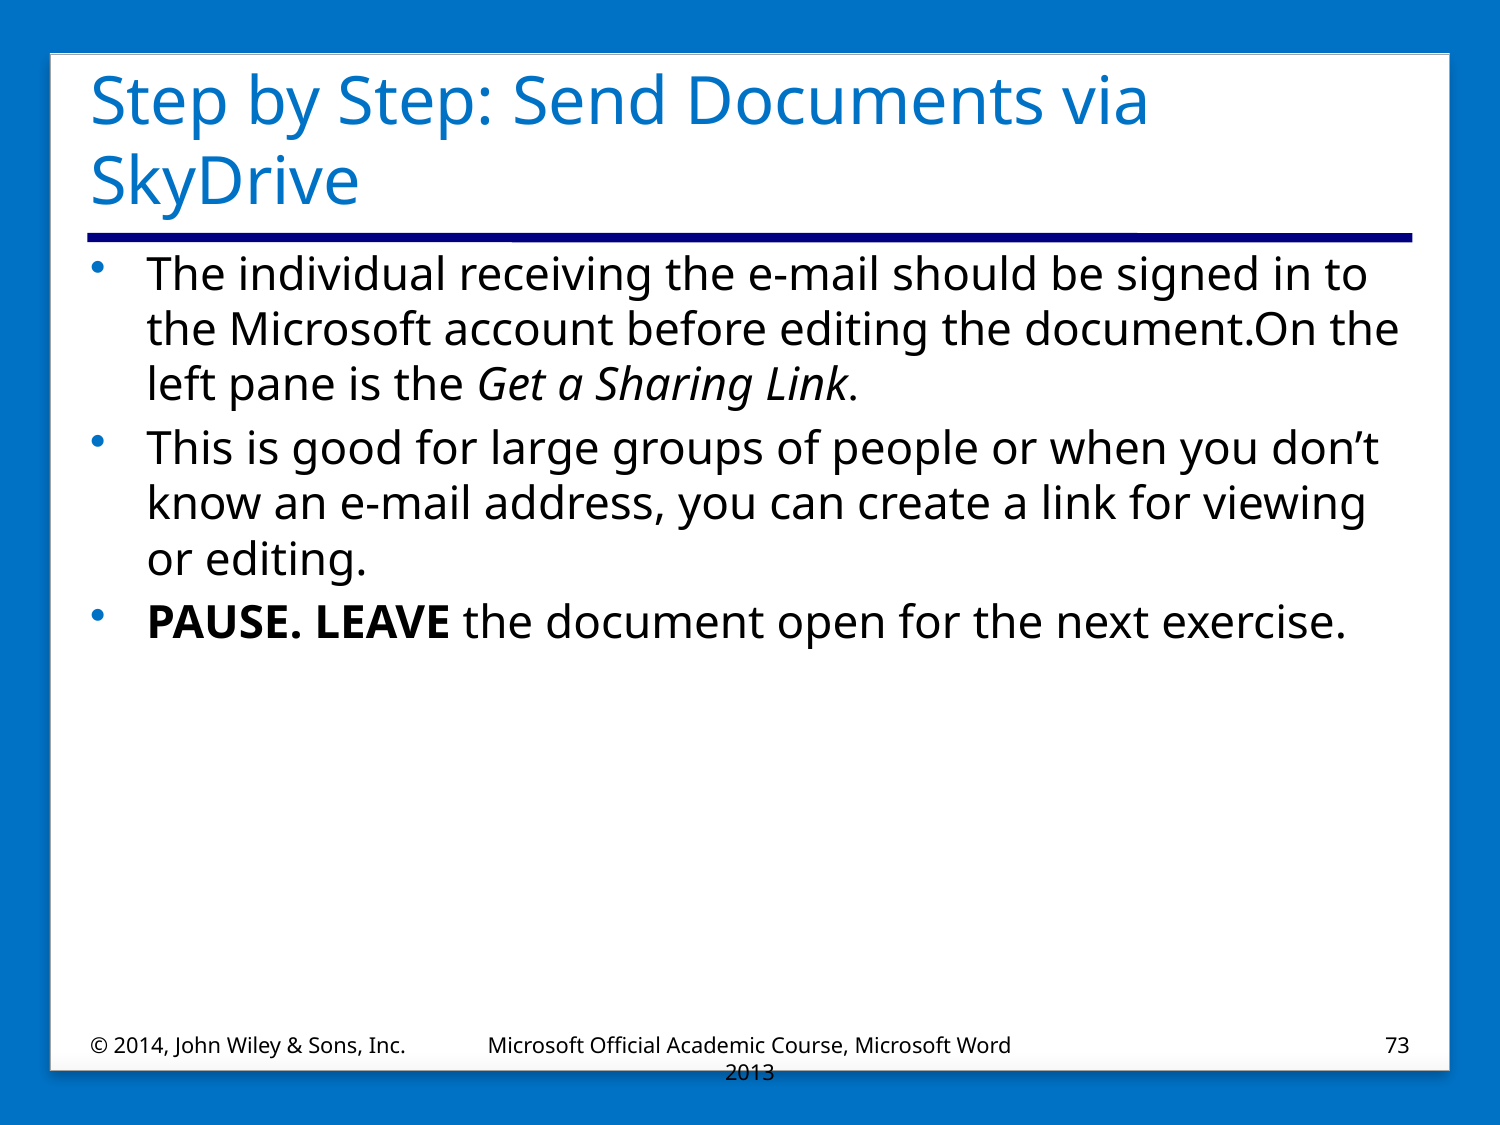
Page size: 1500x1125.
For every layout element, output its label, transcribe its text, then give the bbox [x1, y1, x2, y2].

footer Microsoft Official Academic Course, Microsoft Word 2013 [449, 1024, 1051, 1103]
slide_number © 2014, John Wiley & Sons, Inc. [74, 1024, 426, 1103]
list The individual receiving the e-mail should be signed in to the Microsoft account before editing the document.On the left pane is the Get a Sharing Link. This is good for large groups of people or when you don’t know an e-mail address, you can create a link for viewing or editing. PAUSE. LEAVE the document open for the next exercise. [75, 237, 1425, 1063]
title Step by Step: Send Documents via SkyDrive [74, 74, 1426, 226]
slide_number 73 [1074, 1024, 1426, 1103]
